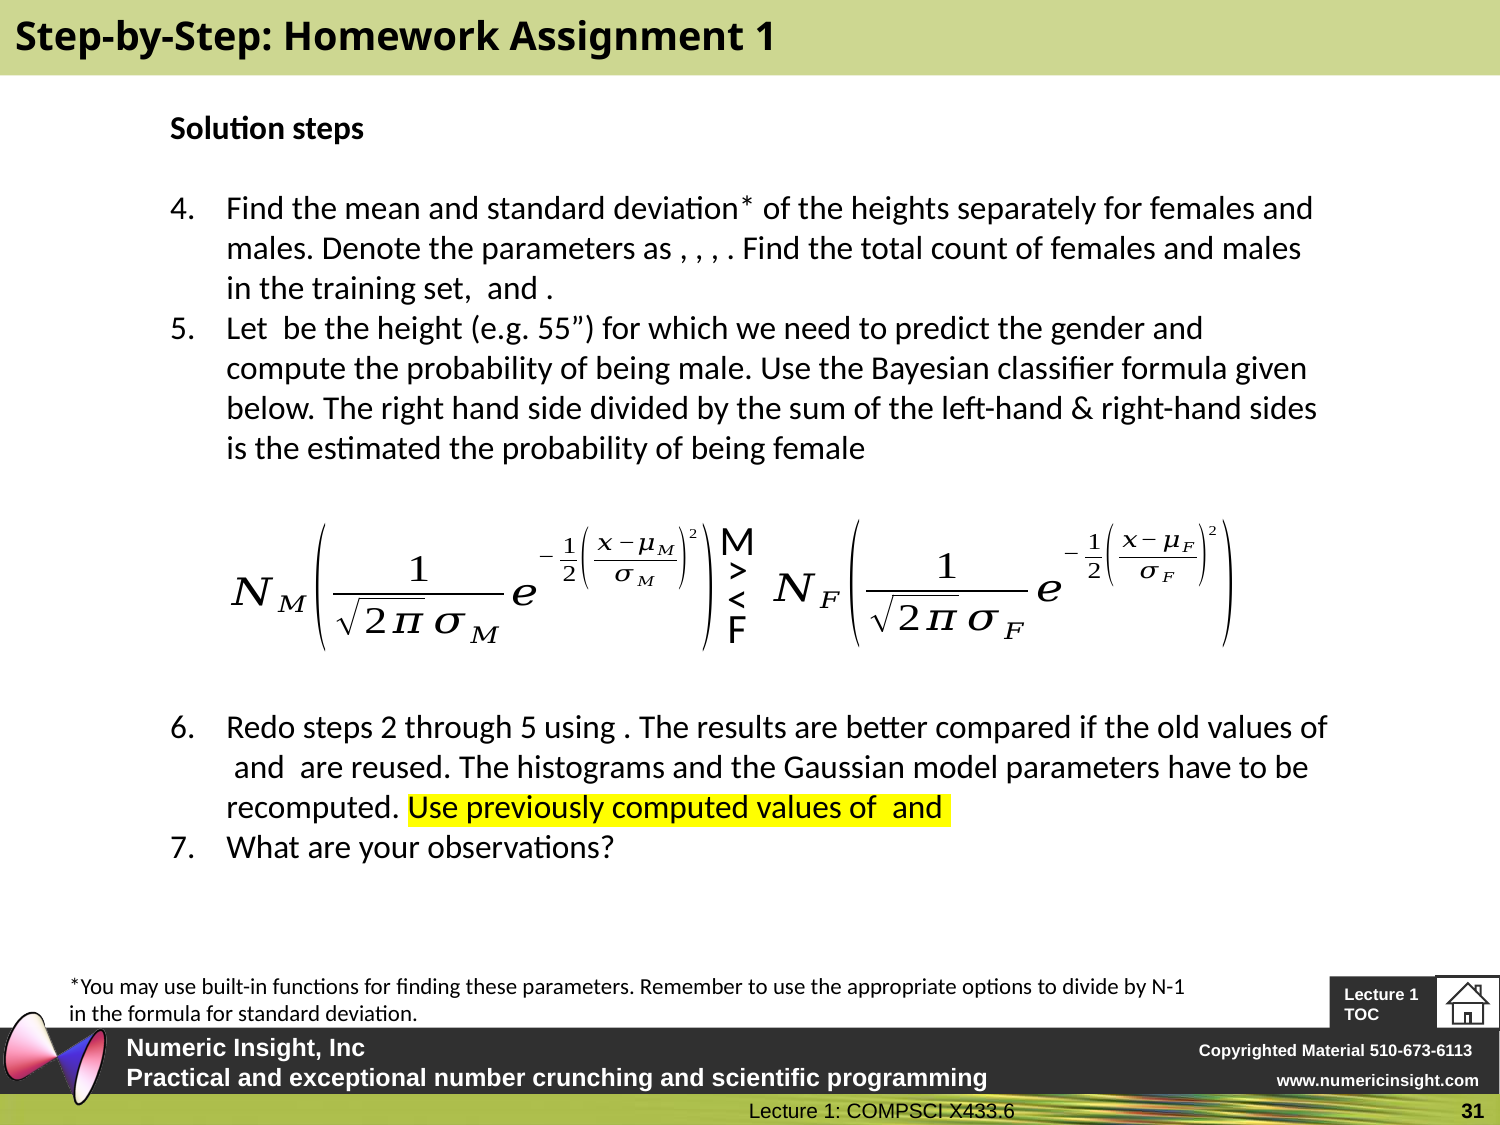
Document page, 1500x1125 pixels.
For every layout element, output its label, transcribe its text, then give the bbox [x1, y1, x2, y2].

title Step-by-Step: Homework Assignment 1 [0, 0, 1500, 76]
text_box *You may use built-in functions for finding these parameters. Remember to use the appropriate options to divide by N-1 in the formula for standard deviation. [54, 963, 1207, 1034]
picture [0, 1007, 1500, 1125]
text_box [229, 506, 1236, 660]
